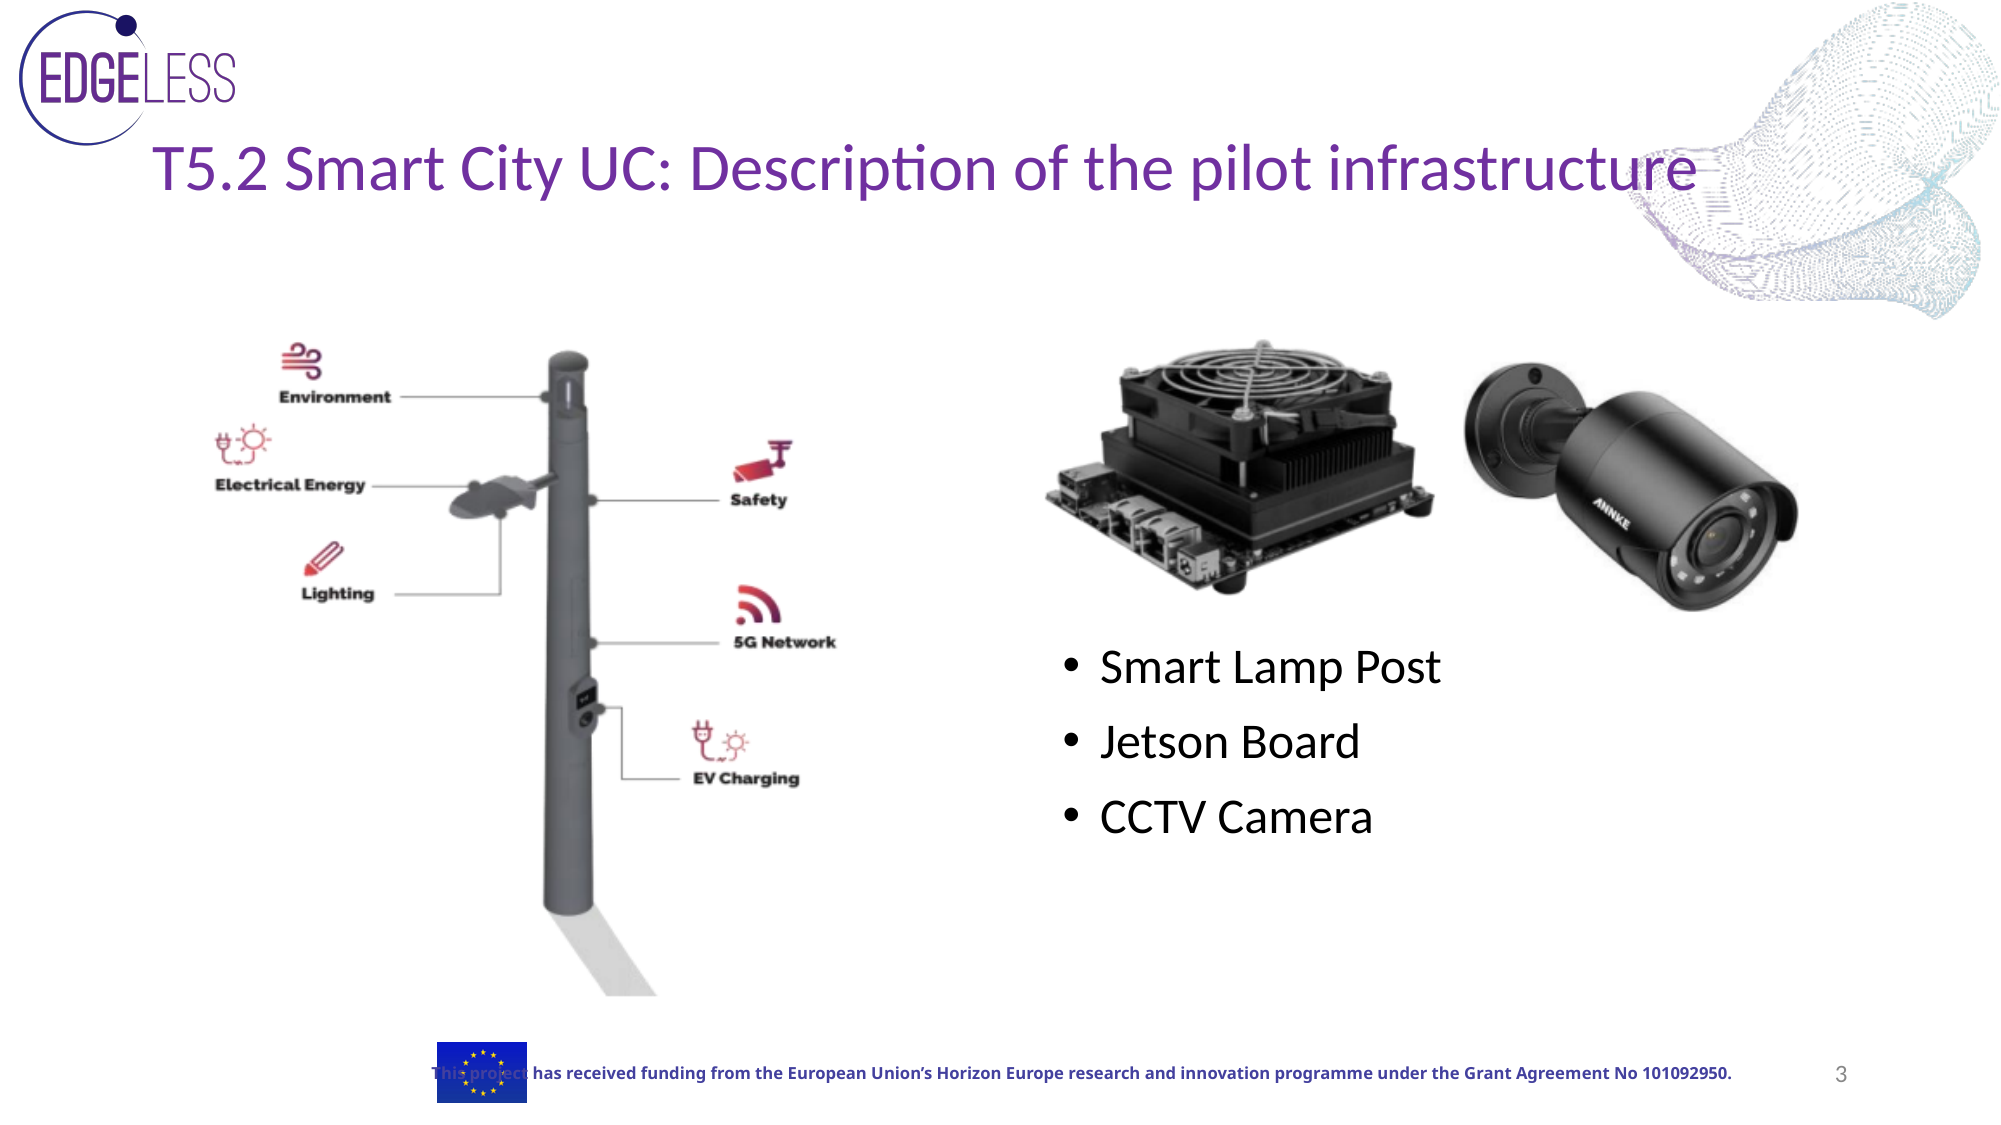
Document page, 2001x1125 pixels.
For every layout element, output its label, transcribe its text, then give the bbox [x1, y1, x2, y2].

picture [127, 277, 1863, 1019]
picture [19, 10, 235, 146]
title T5.2 Smart City UC: Description of the pilot infrastructure [137, 59, 1863, 278]
picture [437, 1042, 527, 1103]
list Smart Lamp Post Jetson Board CCTV Camera [1047, 641, 1520, 893]
slide_number ‹#› [1412, 1042, 1863, 1103]
